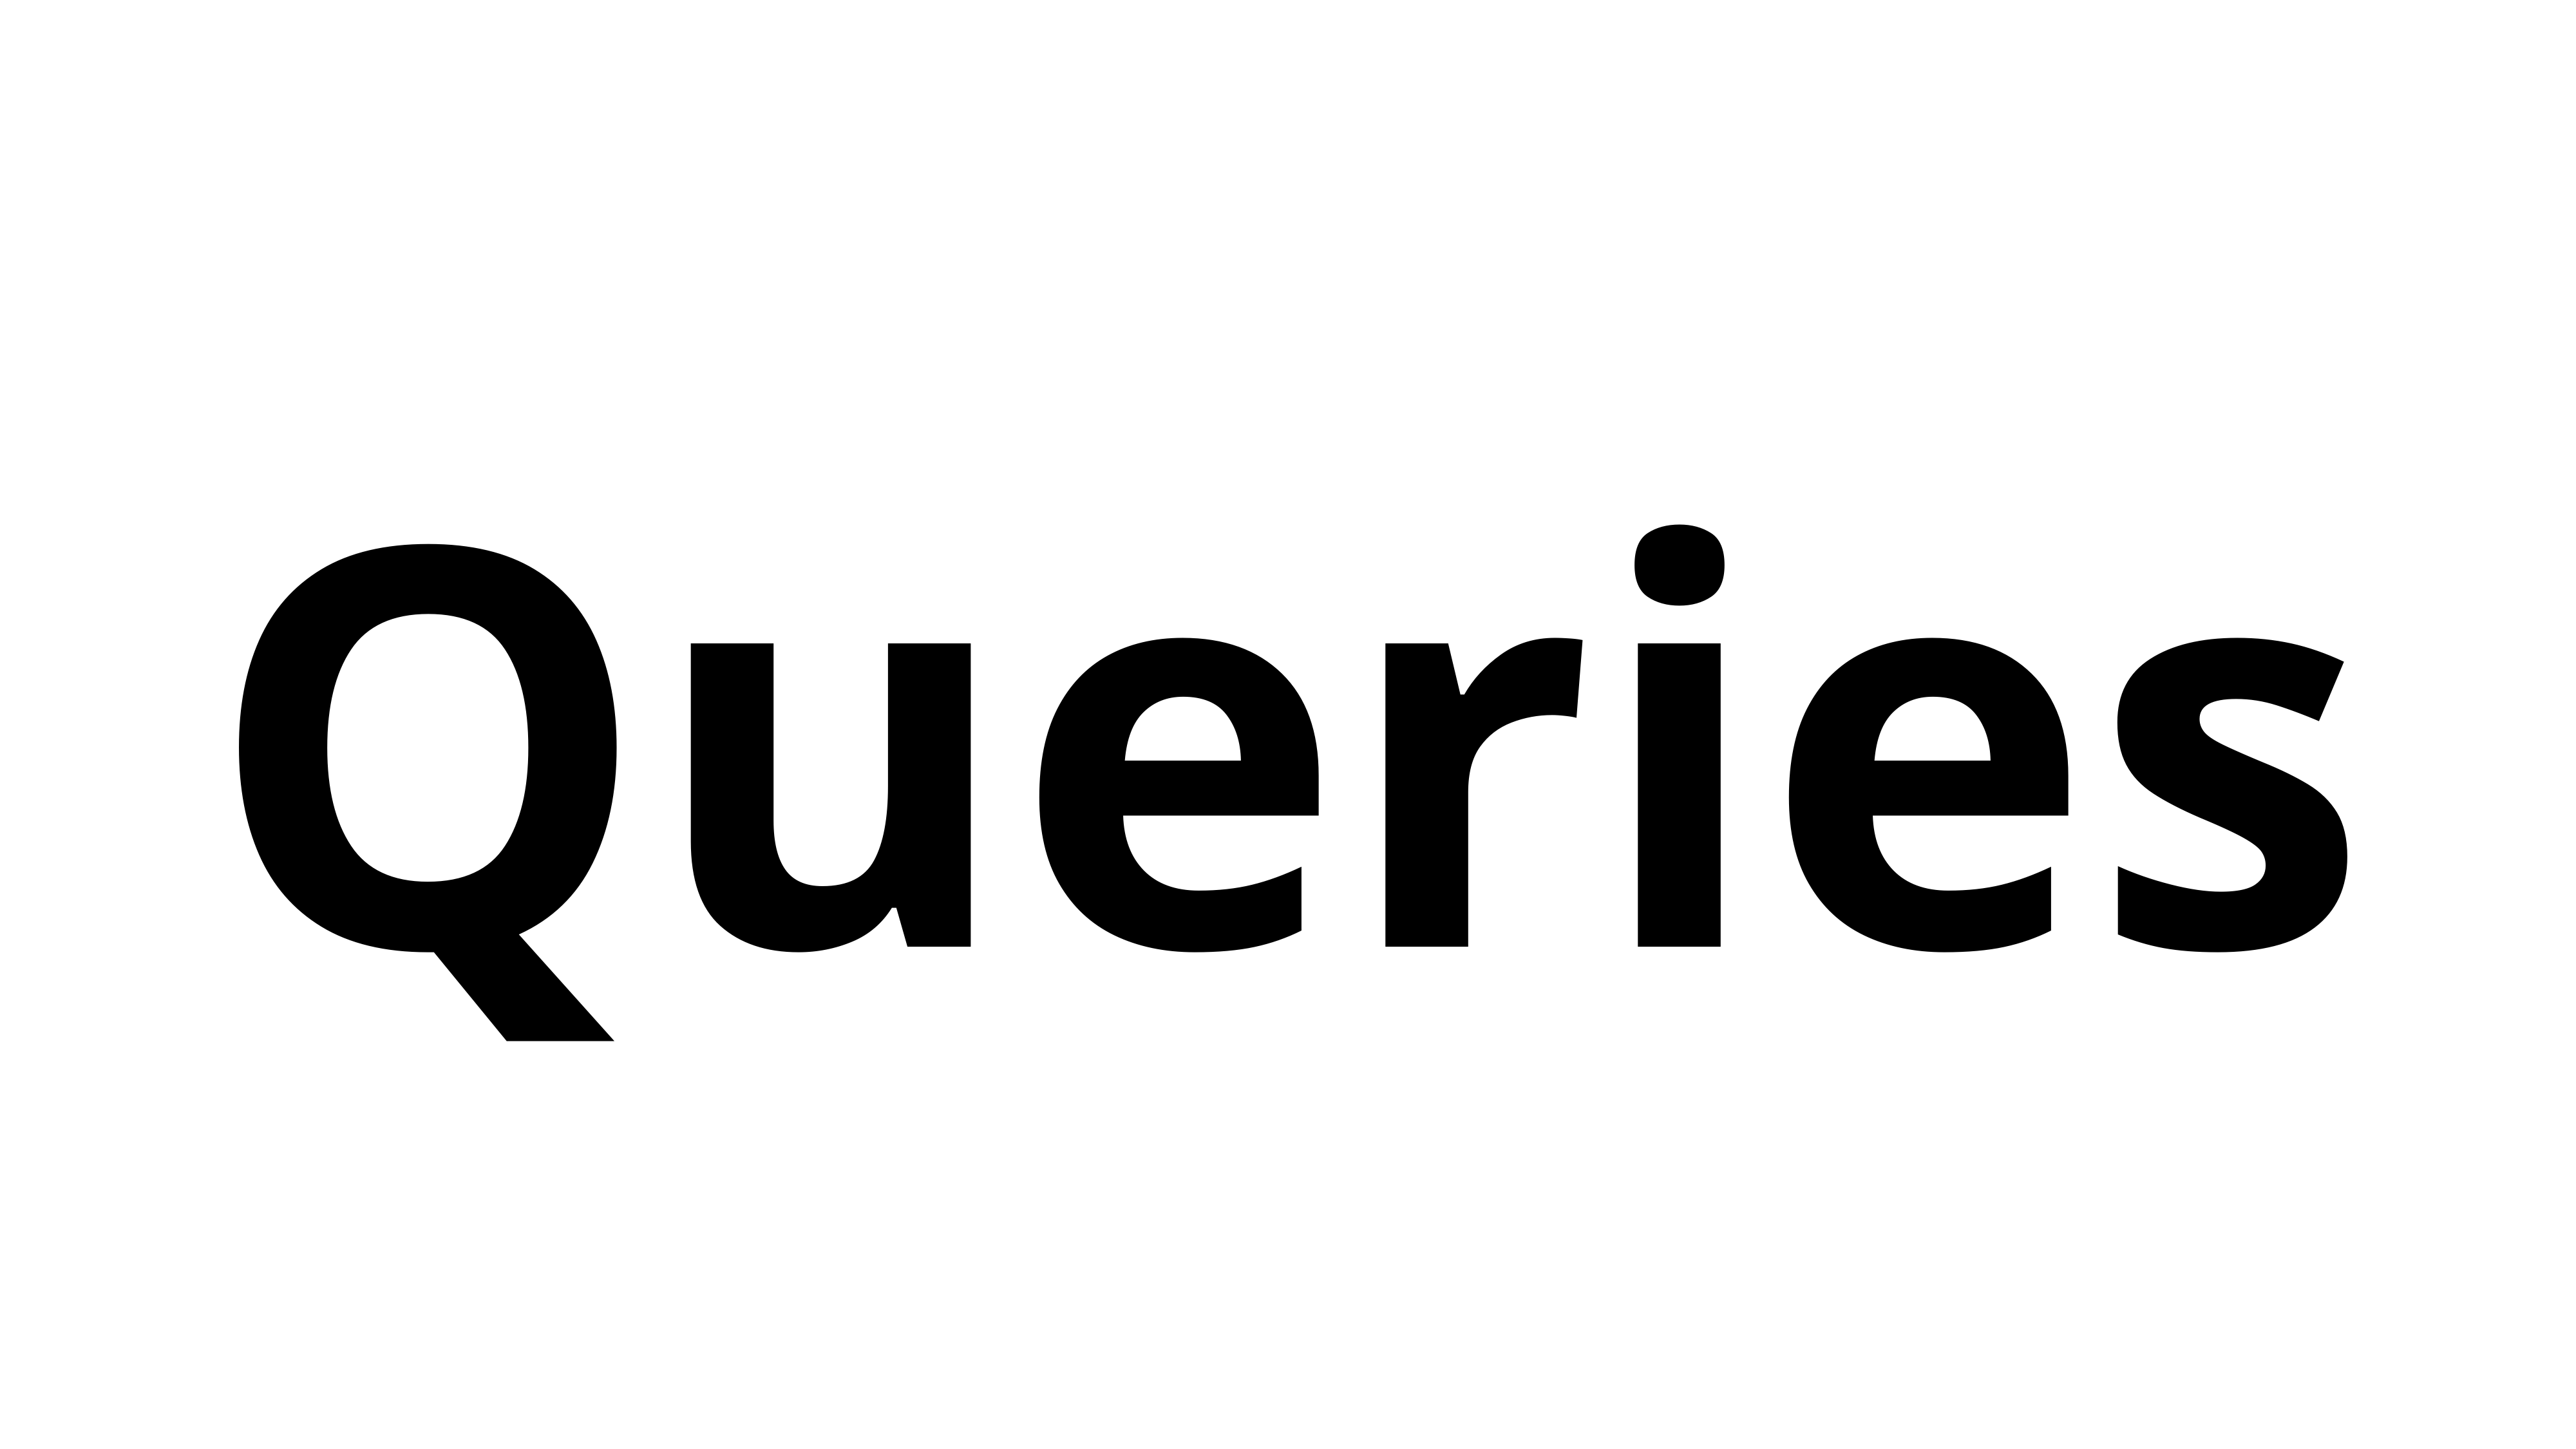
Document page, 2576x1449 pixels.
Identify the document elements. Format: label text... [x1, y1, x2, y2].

text_box Queries [200, 383, 2376, 1066]
